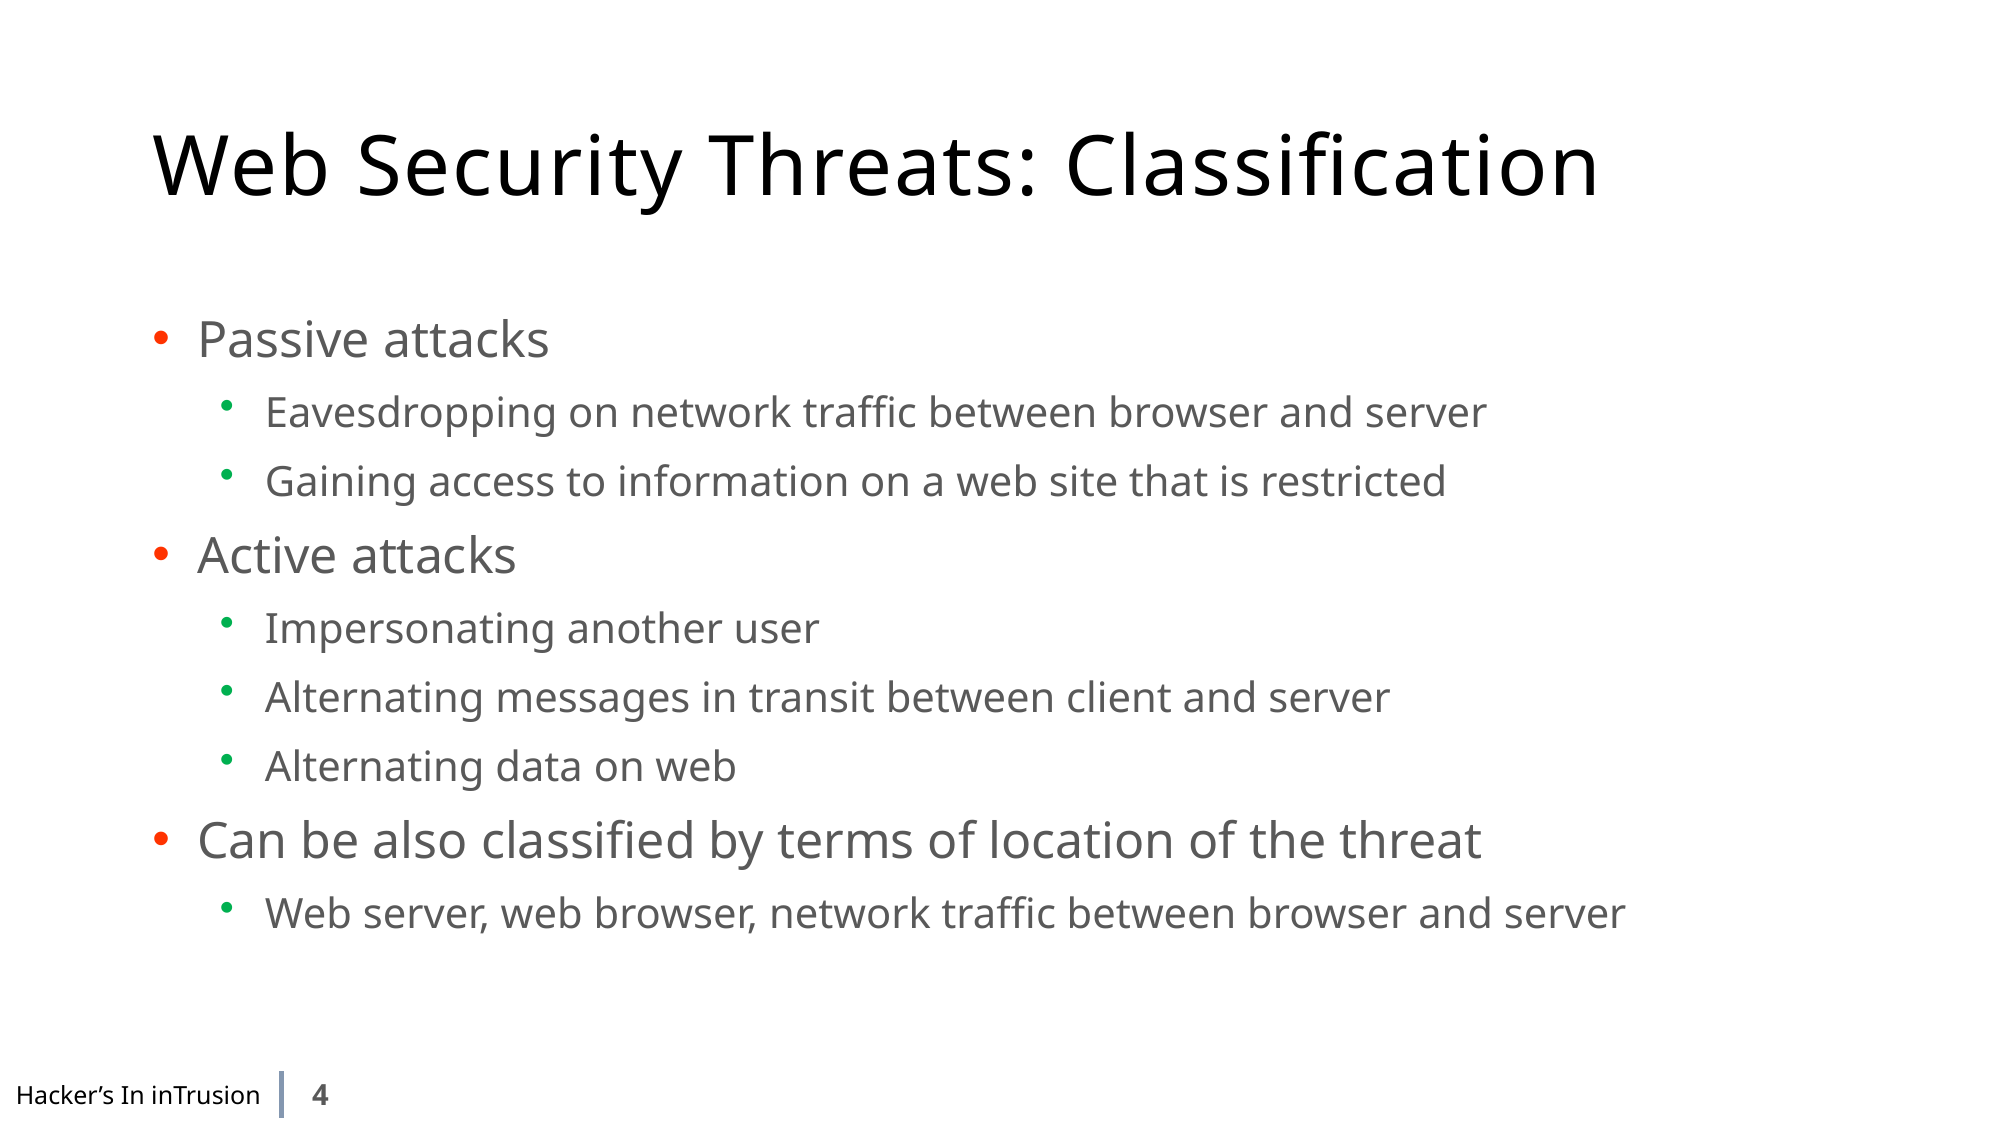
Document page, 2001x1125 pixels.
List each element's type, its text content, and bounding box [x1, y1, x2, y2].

title Web Security Threats: Classification [137, 59, 1863, 278]
list Passive attacks Eavesdropping on network traffic between browser and server Gaining access to information on a web site that is restricted Active attacks Impersonating another user Alternating messages in transit between client and server Alternating data on web Can be also classified by terms of location of the threat Web server, web browser, network traffic between browser and server [137, 299, 1863, 1061]
